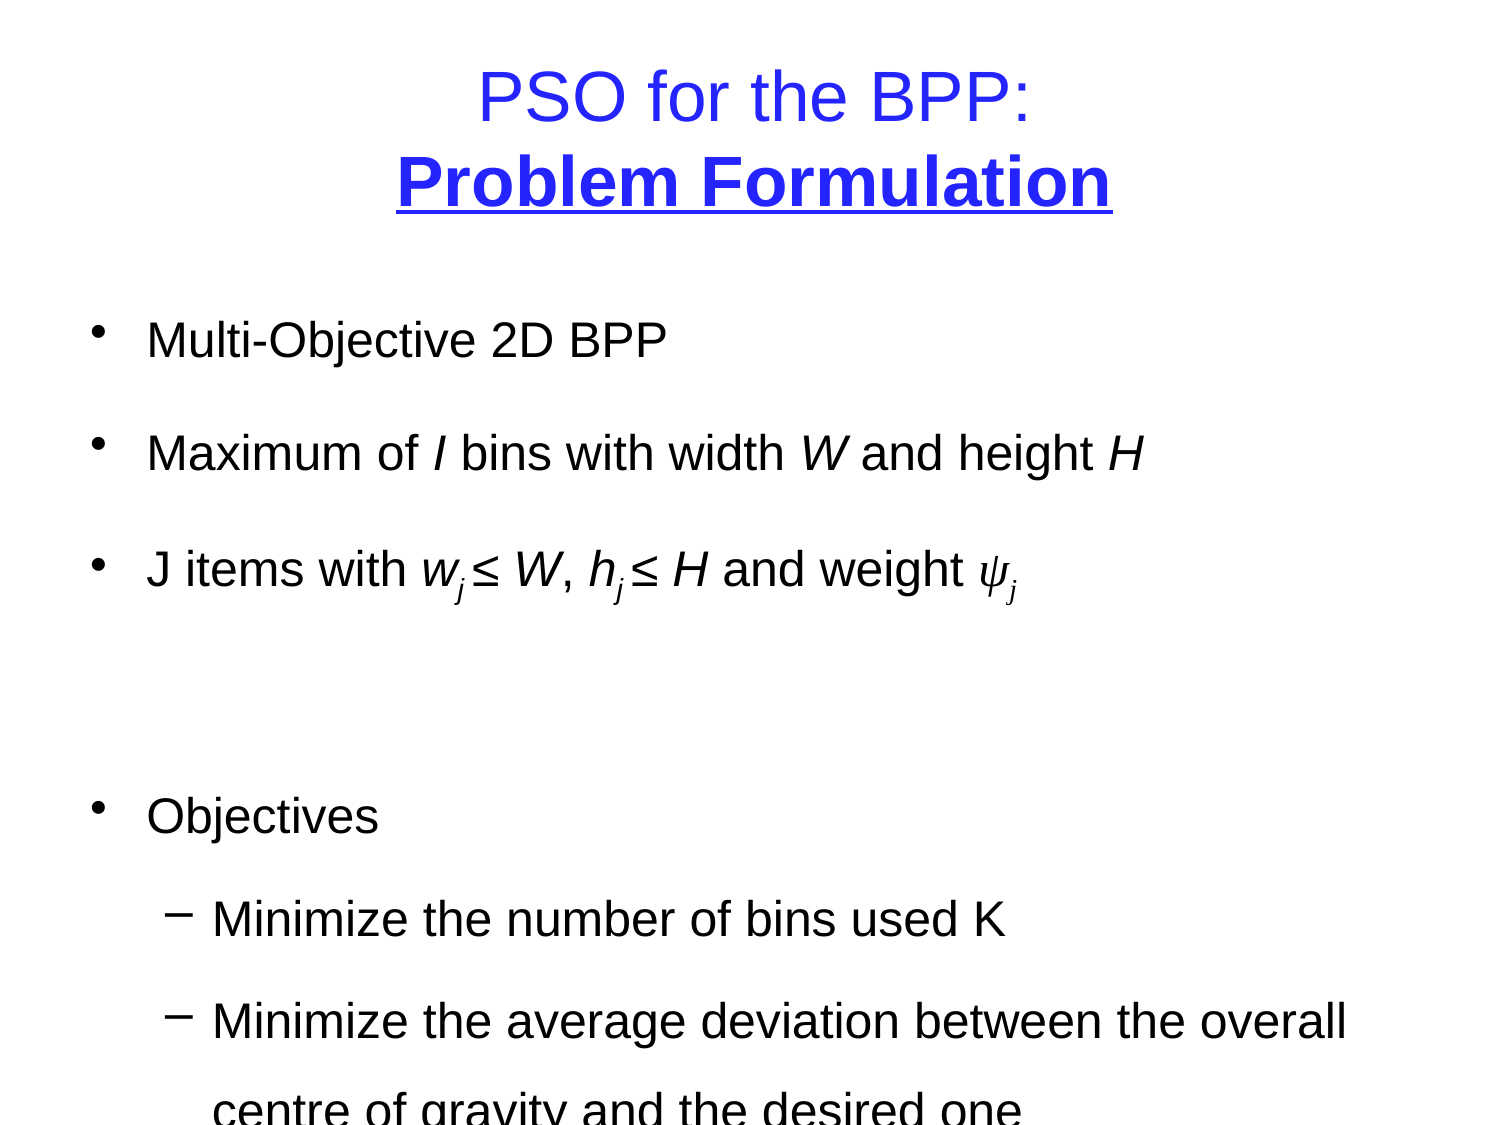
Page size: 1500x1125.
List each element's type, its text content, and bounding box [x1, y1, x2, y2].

list Multi-Objective 2D BPP Maximum of I bins with width W and height H J items with wj ≤ W, hj ≤ H and weight ψj Objectives Minimize the number of bins used K Minimize the average deviation between the overall centre of gravity and the desired one [75, 270, 1376, 1047]
title PSO for the BPP: Problem Formulation [75, 41, 1425, 230]
